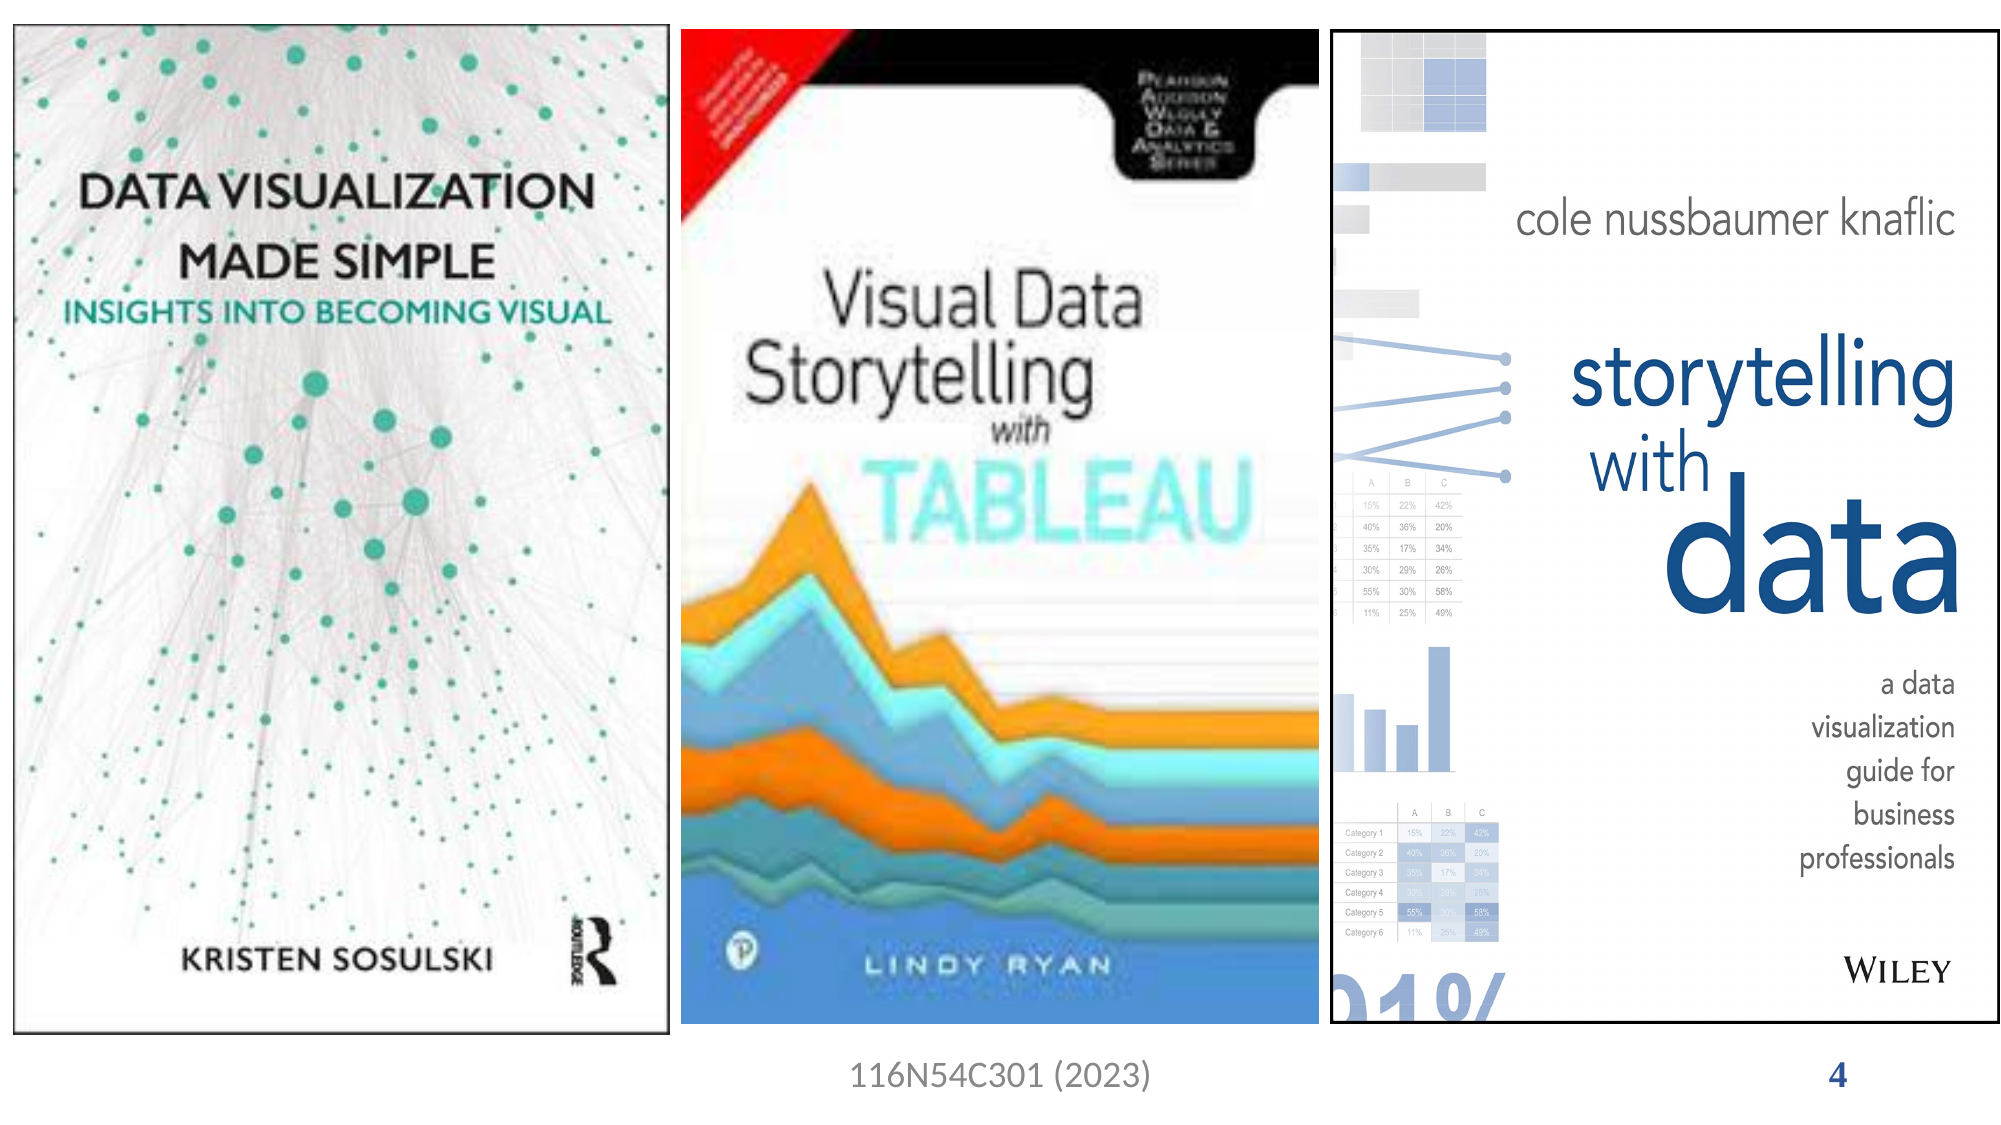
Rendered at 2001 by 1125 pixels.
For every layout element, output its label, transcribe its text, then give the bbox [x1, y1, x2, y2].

footer 116N54C301 (2023) [662, 1042, 1338, 1103]
picture [680, 29, 1320, 1024]
picture [12, 24, 670, 1036]
picture [1330, 29, 2000, 1024]
slide_number 4 [1412, 1042, 1863, 1103]
